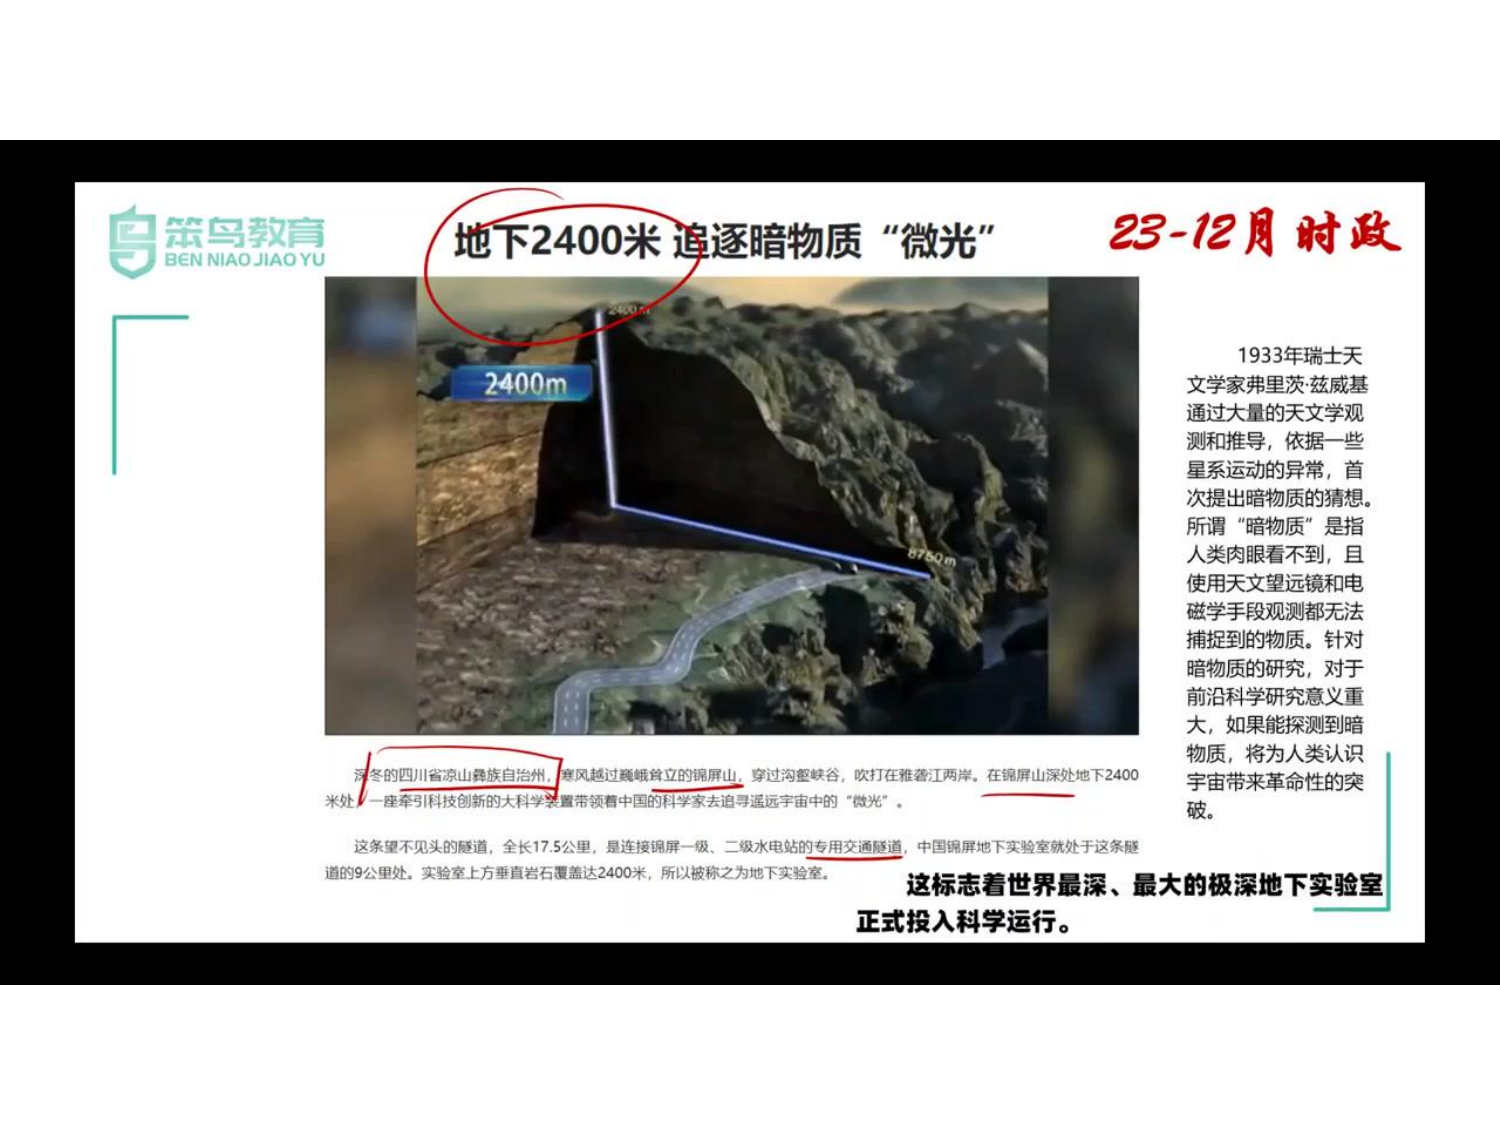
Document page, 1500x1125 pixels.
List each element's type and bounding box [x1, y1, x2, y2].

picture [0, 140, 1500, 985]
